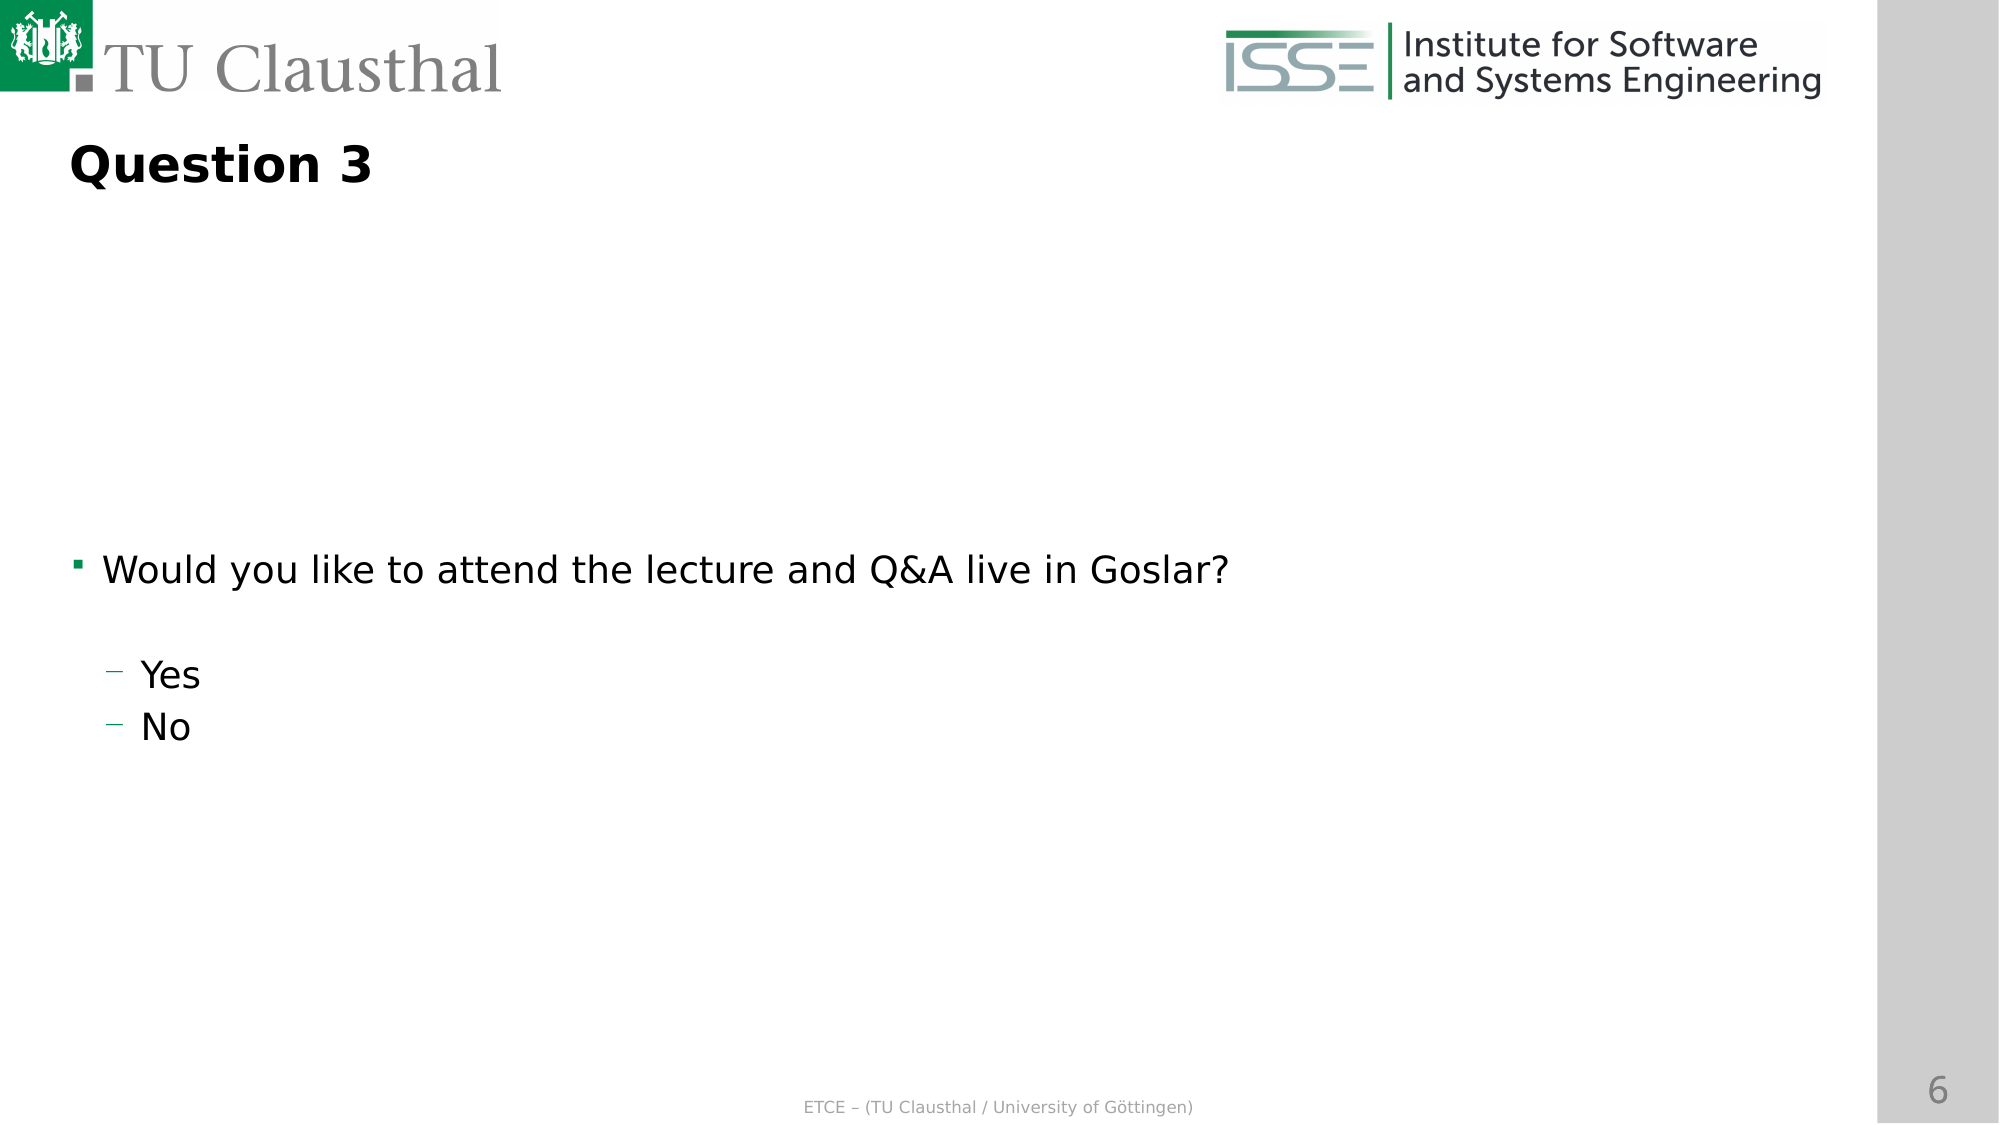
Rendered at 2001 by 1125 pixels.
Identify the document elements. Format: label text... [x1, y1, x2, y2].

text_box Would you like to attend the lecture and Q&A live in Goslar? Yes No [55, 208, 1818, 1034]
picture [0, 0, 501, 92]
text_box Question 3 [55, 125, 1818, 207]
picture [1218, 22, 1826, 106]
